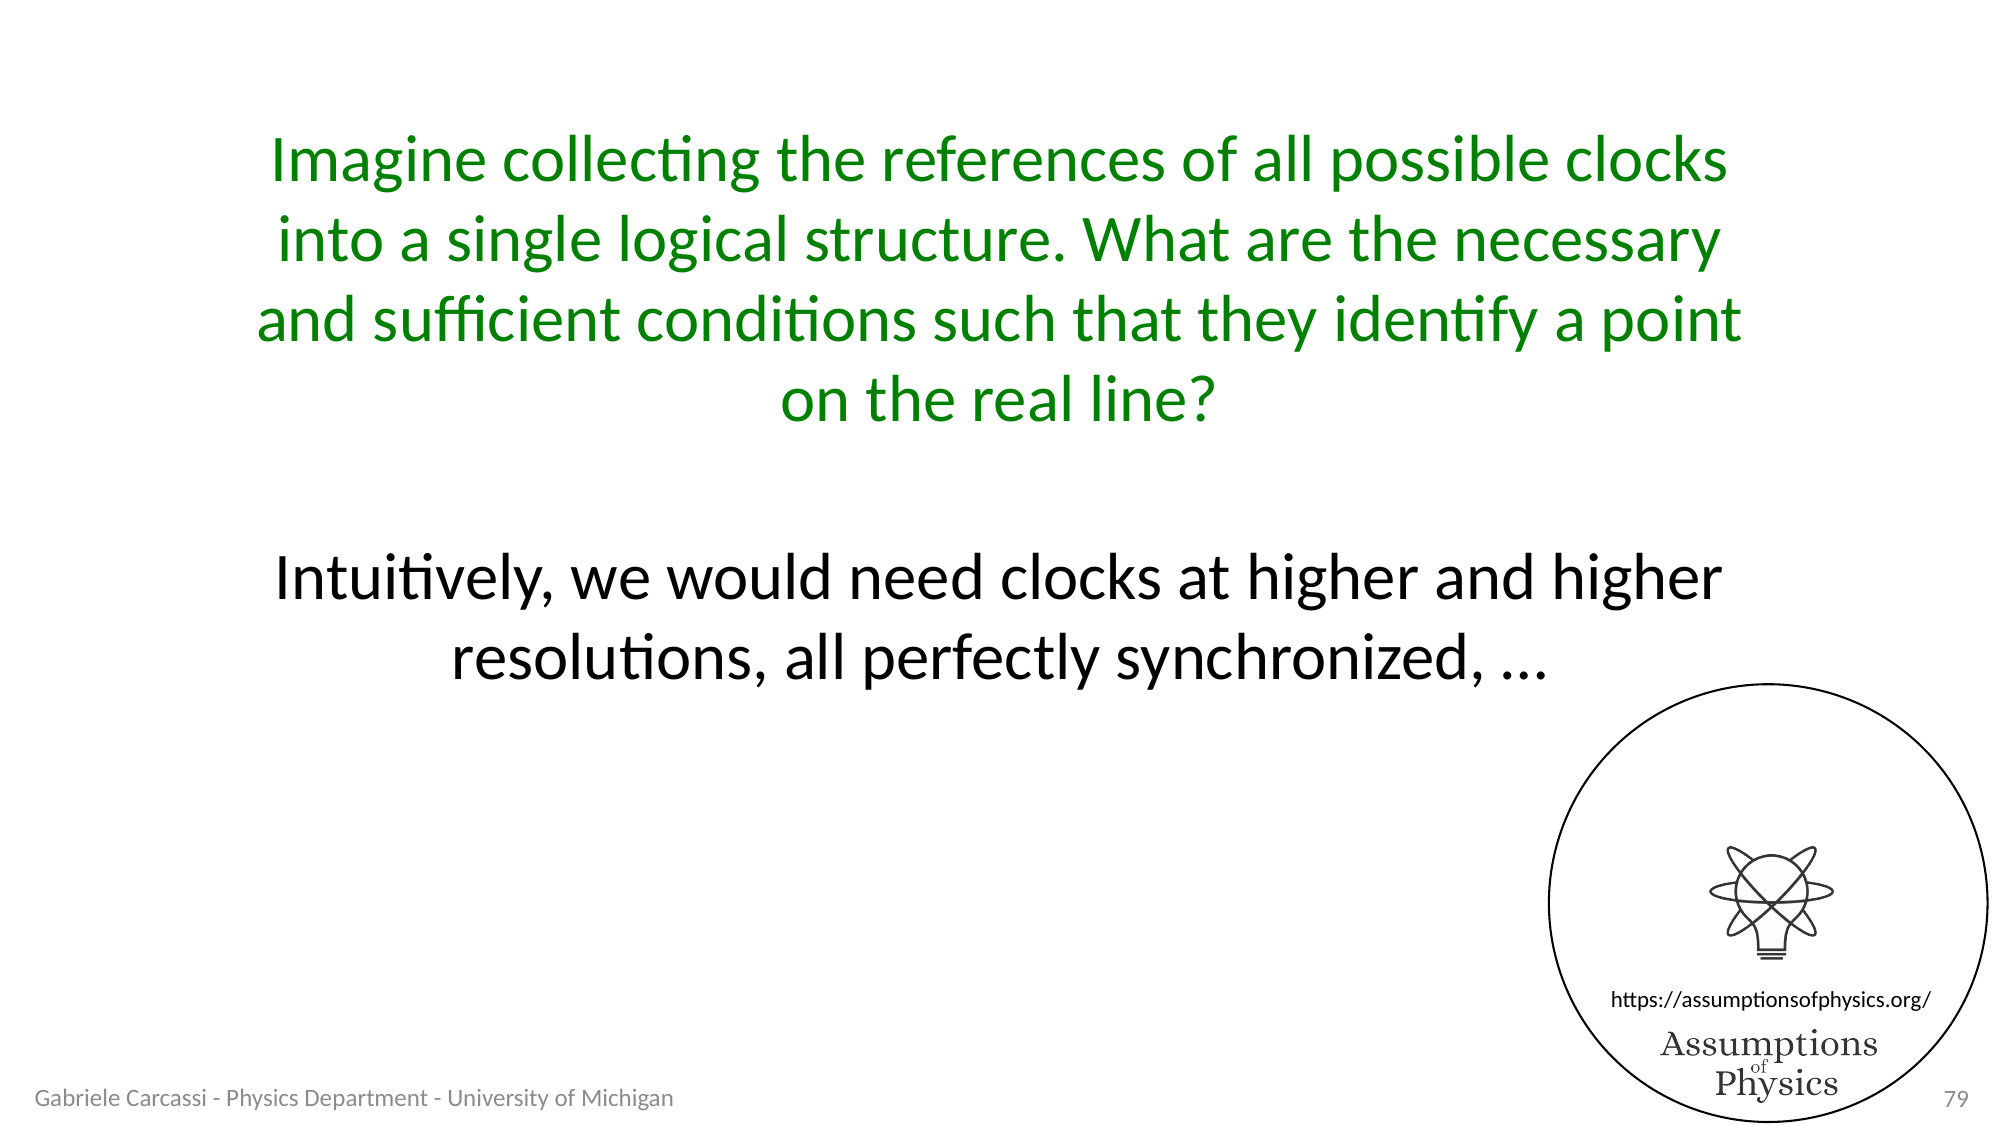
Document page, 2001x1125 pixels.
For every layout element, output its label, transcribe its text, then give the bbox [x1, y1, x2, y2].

footer Gabriele Carcassi - Physics Department - University of Michigan [19, 1077, 999, 1116]
picture [1709, 846, 1834, 960]
text_box Intuitively, we would need clocks at higher and higher resolutions, all perfectly synchronized, … [220, 525, 1780, 700]
text_box Imagine collecting the references of all possible clocks into a single logical structure. What are the necessary and sufficient conditions such that they identify a point on the real line? [220, 107, 1780, 442]
slide_number 79 [1893, 1078, 1985, 1116]
picture [1660, 1029, 1877, 1103]
